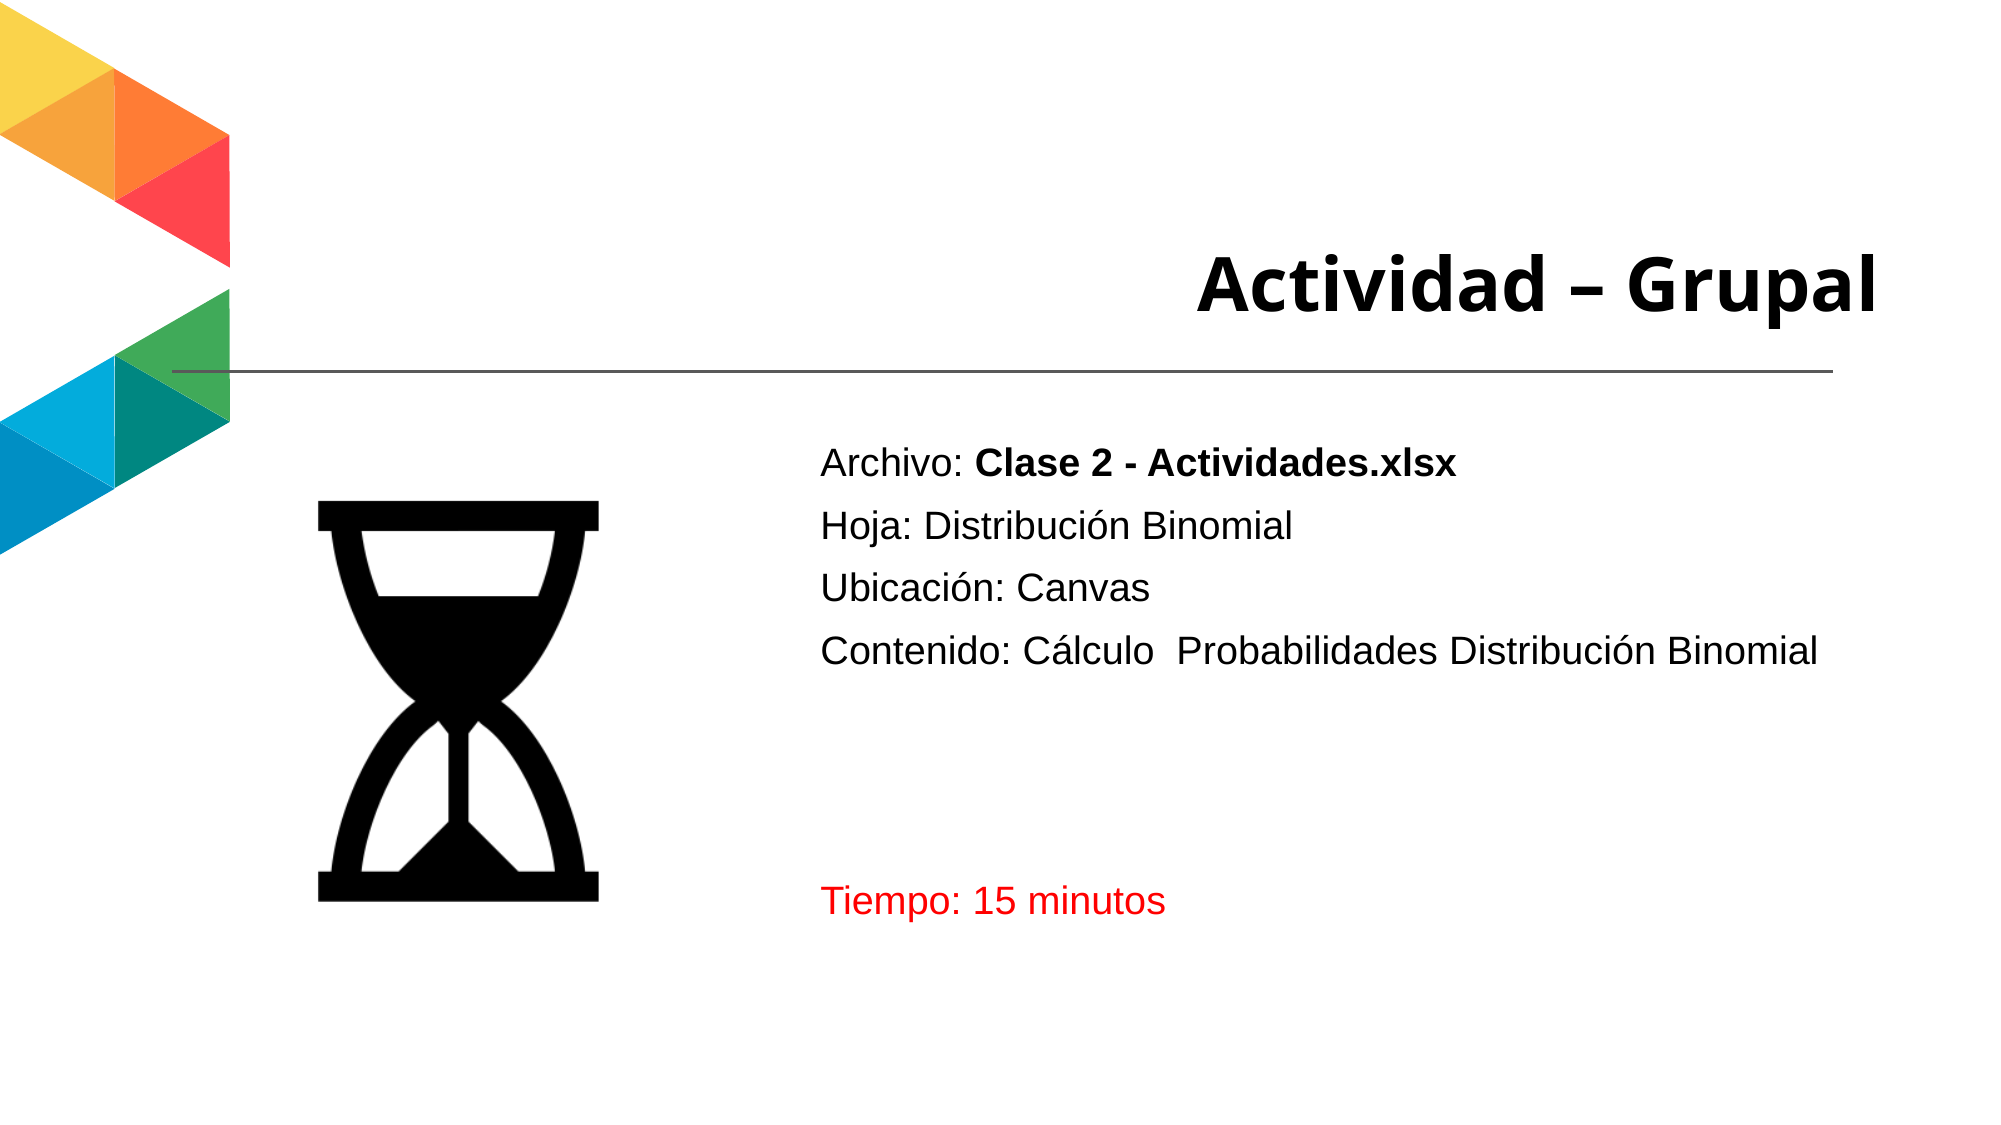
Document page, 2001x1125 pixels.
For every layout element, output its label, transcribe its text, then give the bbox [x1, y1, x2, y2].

title Actividad – Grupal [157, 160, 1895, 335]
subtitle Archivo: Clase 2 - Actividades.xlsx Hoja: Distribución Binomial Ubicación: Canvas Contenido: Cálculo Probabilidades Distribución Binomial Tiempo: 15 minutos [805, 435, 1836, 942]
picture [218, 461, 699, 942]
